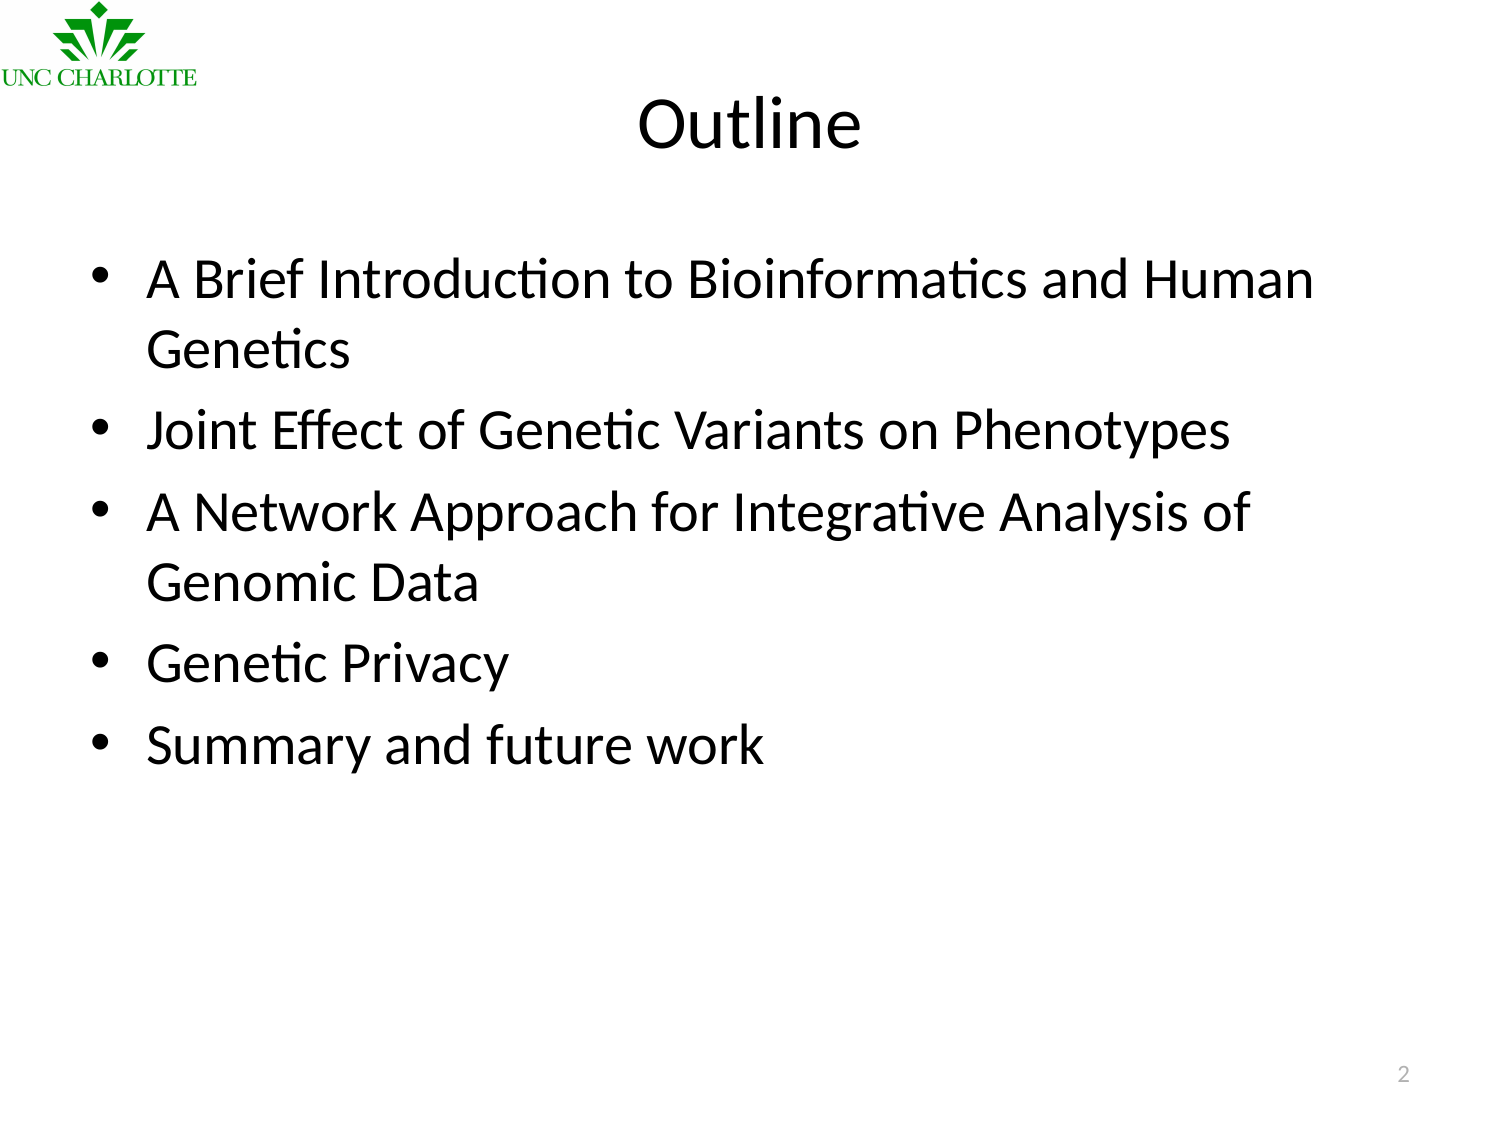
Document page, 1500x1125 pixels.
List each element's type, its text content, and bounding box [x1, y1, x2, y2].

title Outline [156, 24, 1344, 213]
picture [0, 0, 201, 90]
slide_number 2 [1074, 1042, 1425, 1103]
list A Brief Introduction to Bioinformatics and Human Genetics Joint Effect of Genetic Variants on Phenotypes A Network Approach for Integrative Analysis of Genomic Data Genetic Privacy Summary and future work [75, 232, 1463, 975]
